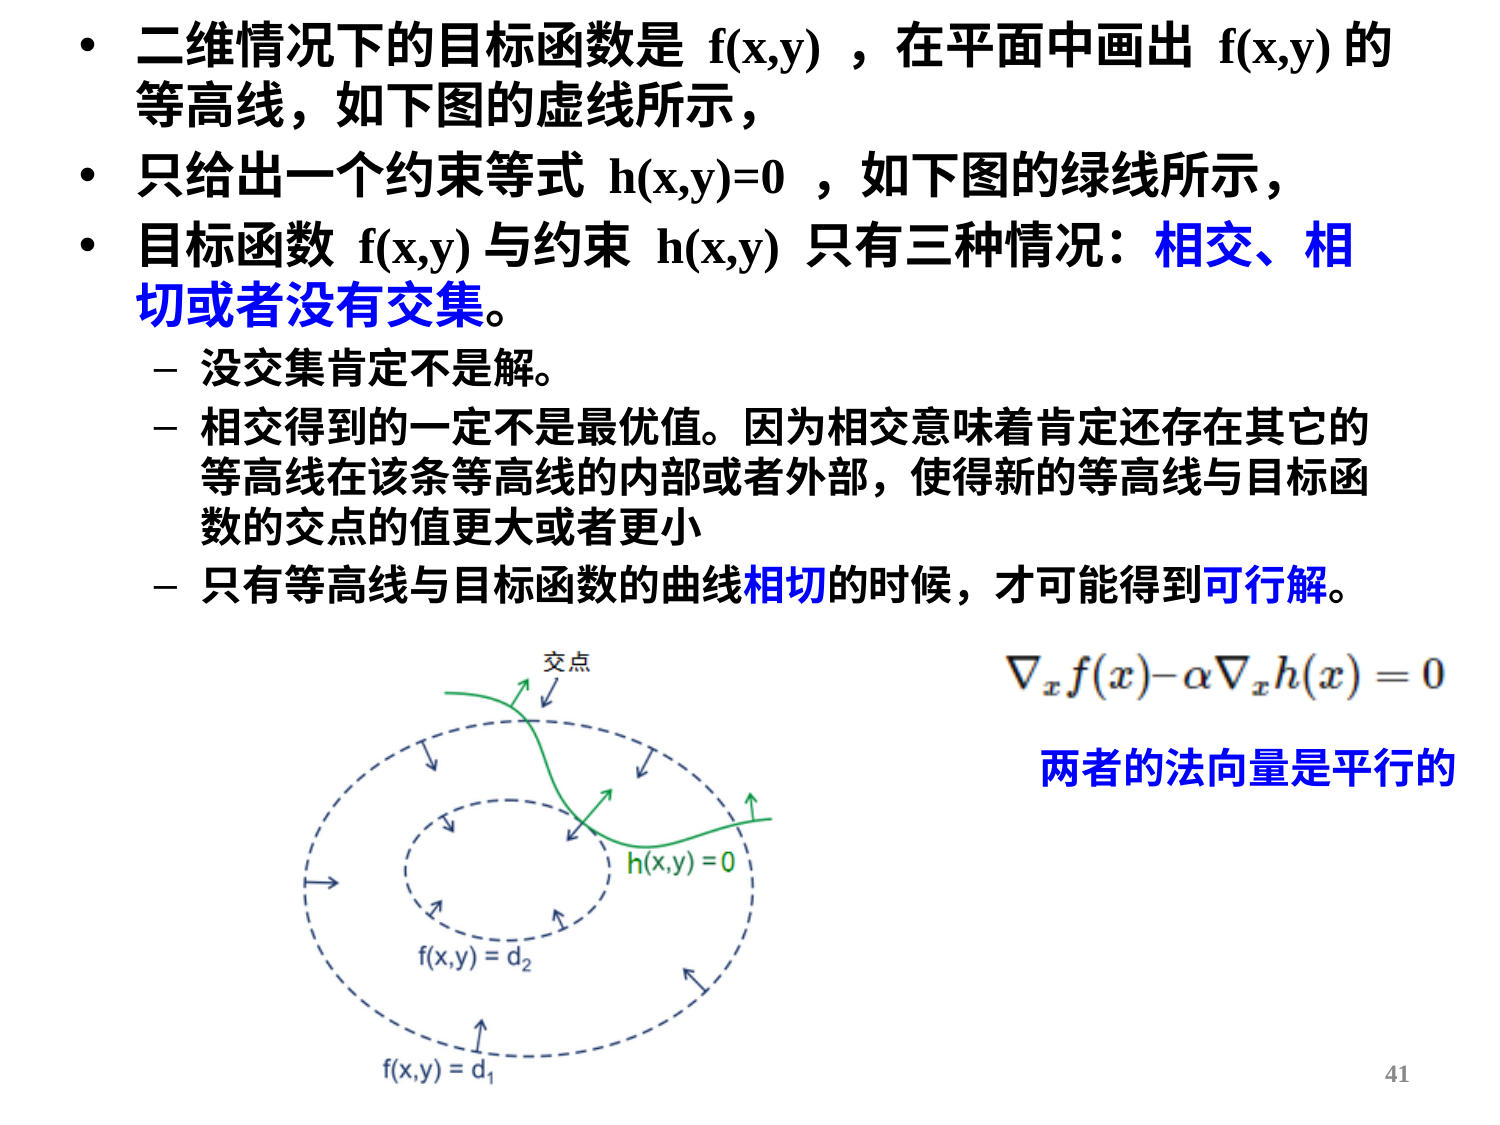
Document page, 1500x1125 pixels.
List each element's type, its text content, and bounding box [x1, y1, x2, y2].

list 二维情况下的目标函数是 f(x,y) ，在平面中画出 f(x,y)的等高线，如下图的虚线所示， 只给出一个约束等式 h(x,y)=0 ，如下图的绿线所示， 目标函数 f(x,y)与约束 h(x,y) 只有三种情况：相交、相切或者没有交集。 没交集肯定不是解。 相交得到的一定不是最优值。因为相交意味着肯定还存在其它的等高线在该条等高线的内部或者外部，使得新的等高线与目标函数的交点的值更大或者更小 只有等高线与目标函数的曲线相切的时候，才可能得到可行解。 [63, 6, 1414, 635]
text_box 两者的法向量是平行的 [992, 734, 1473, 800]
slide_number 41 [1074, 1042, 1425, 1103]
picture [72, 626, 1464, 1095]
